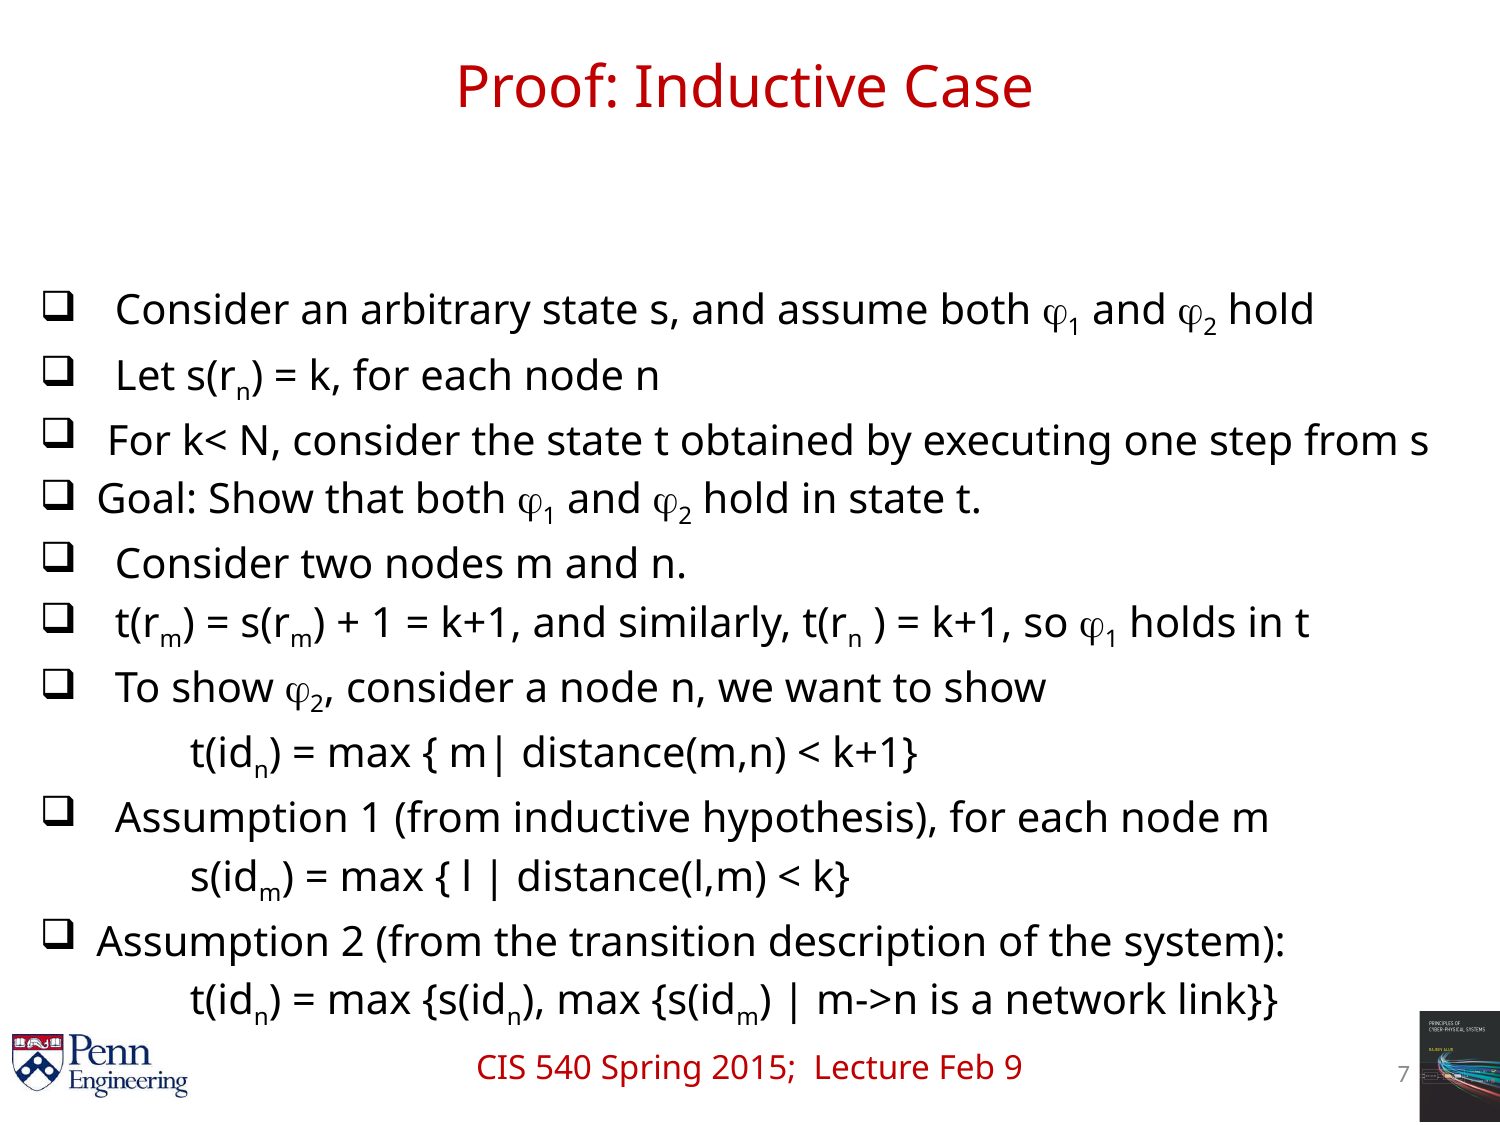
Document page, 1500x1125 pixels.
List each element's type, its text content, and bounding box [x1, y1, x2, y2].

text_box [0, 1007, 1500, 1125]
title Proof: Inductive Case [100, 24, 1389, 143]
text_box Consider an arbitrary state s, and assume both j1 and j2 hold Let s(rn) = k, for each node n For k< N, consider the state t obtained by executing one step from s Goal: Show that both j1 and j2 hold in state t. Consider two nodes m and n. t(rm) = s(rm) + 1 = k+1, and similarly, t(rn ) = k+1, so j1 holds in t To show j2, consider a node n, we want to show t(idn) = max { m| distance(m,n) < k+1} Assumption 1 (from inductive hypothesis), for each node m s(idm) = max { l | distance(l,m) < k} Assumption 2 (from the transition description of the system): t(idn) = max {s(idn), max {s(idm) | m->n is a network link}} [24, 212, 1500, 1006]
